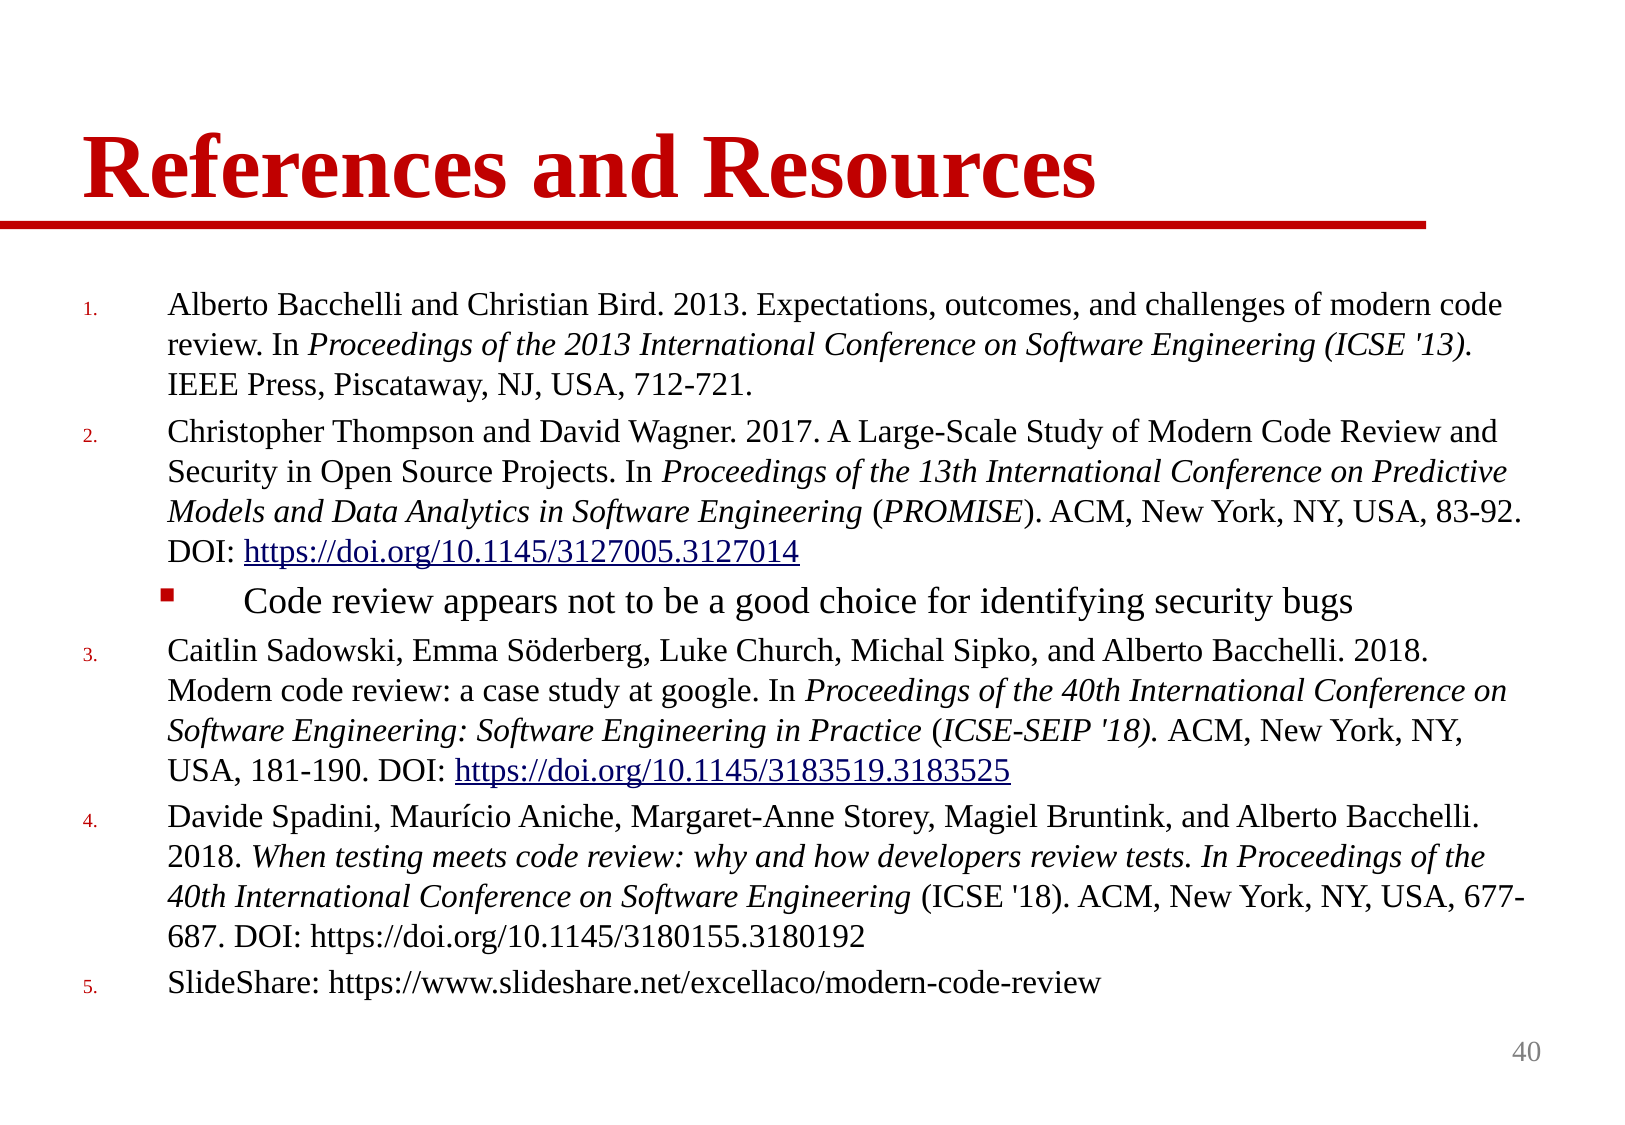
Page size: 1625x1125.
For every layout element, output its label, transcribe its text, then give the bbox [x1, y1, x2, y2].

list Alberto Bacchelli and Christian Bird. 2013. Expectations, outcomes, and challenges of modern code review. In Proceedings of the 2013 International Conference on Software Engineering (ICSE '13). IEEE Press, Piscataway, NJ, USA, 712-721. Christopher Thompson and David Wagner. 2017. A Large-Scale Study of Modern Code Review and Security in Open Source Projects. In Proceedings of the 13th International Conference on Predictive Models and Data Analytics in Software Engineering (PROMISE). ACM, New York, NY, USA, 83-92. DOI: https://doi.org/10.1145/3127005.3127014 Code review appears not to be a good choice for identifying security bugs Caitlin Sadowski, Emma Söderberg, Luke Church, Michal Sipko, and Alberto Bacchelli. 2018. Modern code review: a case study at google. In Proceedings of the 40th International Conference on Software Engineering: Software Engineering in Practice (ICSE-SEIP '18). ACM, New York, NY, USA, 181-190. DOI: https://doi.org/10.1145/3183519.3183525 Davide Spadini, Maurício Aniche, Margaret-Anne Storey, Magiel Bruntink, and Alberto Bacchelli. 2018. When testing meets code review: why and how developers review tests. In Proceedings of the 40th International Conference on Software Engineering (ICSE '18). ACM, New York, NY, USA, 677-687. DOI: https://doi.org/10.1145/3180155.3180192 SlideShare: https://www.slideshare.net/excellaco/modern-code-review [67, 275, 1550, 1088]
title References and Resources [67, 43, 1550, 225]
slide_number 40 [1218, 1012, 1557, 1088]
